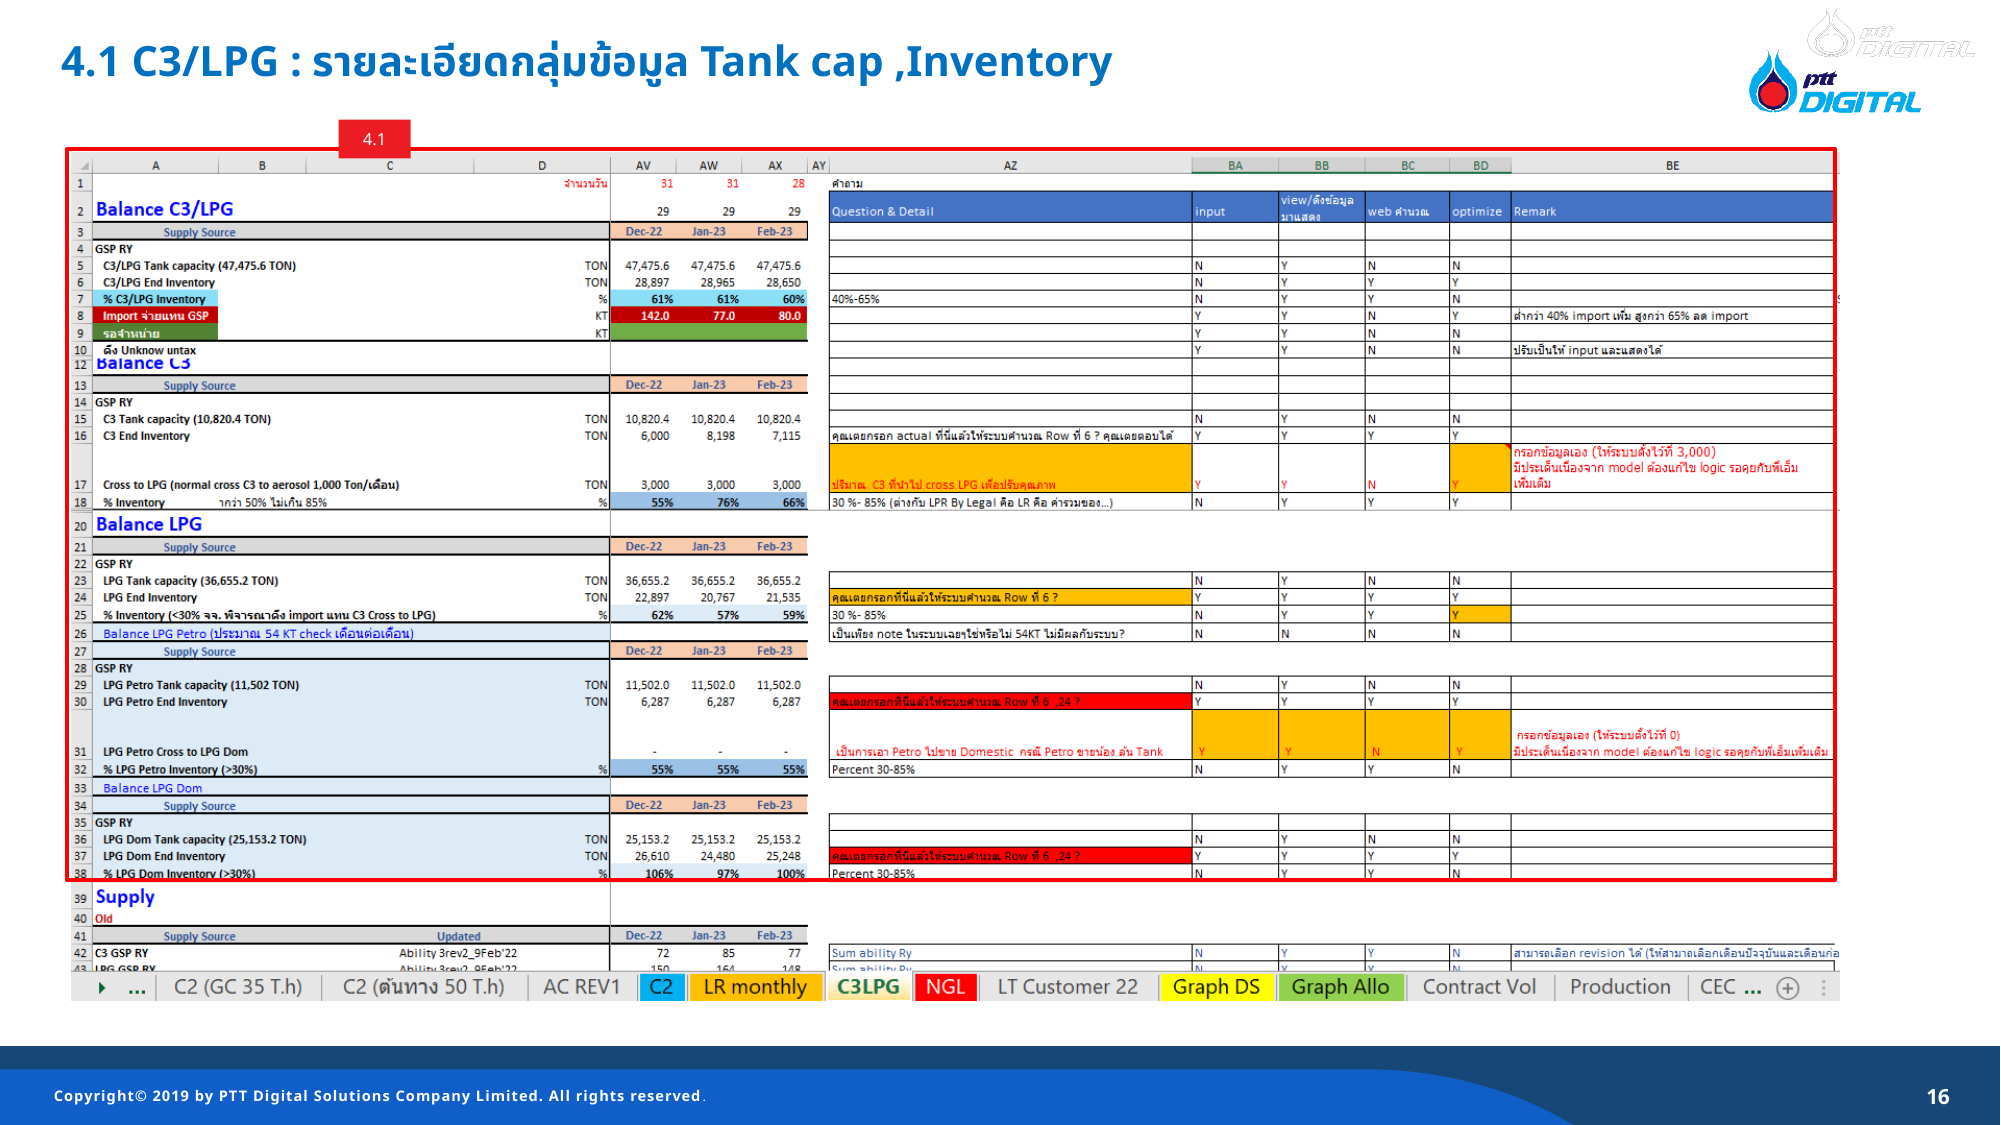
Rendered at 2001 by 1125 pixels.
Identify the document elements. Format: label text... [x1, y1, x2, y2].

picture [71, 152, 1840, 1002]
text_box [45, 86, 1865, 152]
list 4.1 C3/LPG : รายละเอียดกลุ่มข้อมูล Tank cap ,Inventory [45, 27, 1768, 86]
text_box [65, 152, 71, 164]
text_box 4.1 [336, 117, 413, 152]
picture [0, 1046, 2000, 1125]
slide_number 16 [1891, 1076, 1985, 1119]
picture [1768, 0, 1977, 135]
